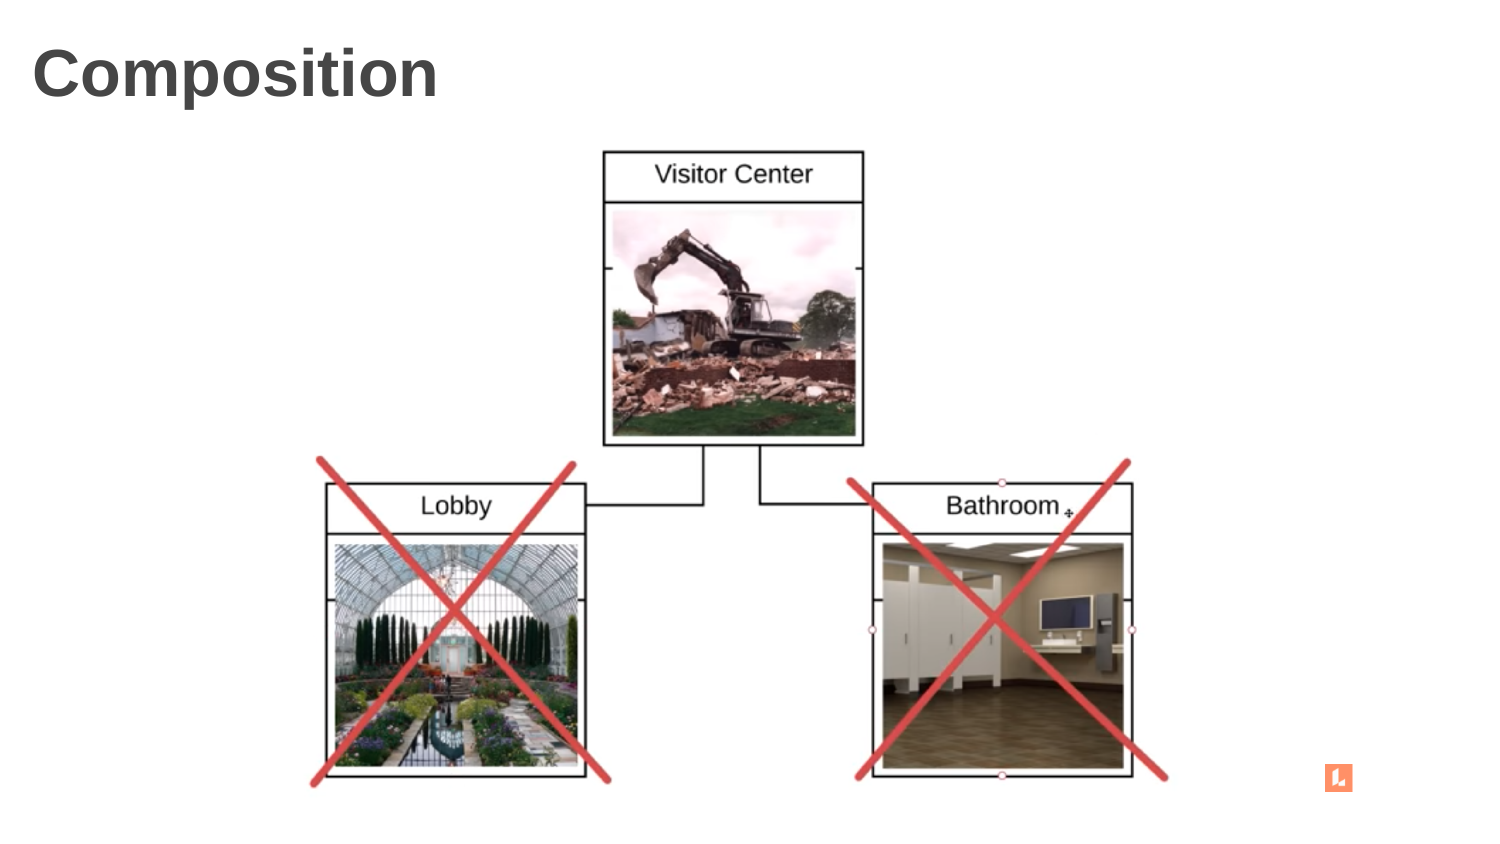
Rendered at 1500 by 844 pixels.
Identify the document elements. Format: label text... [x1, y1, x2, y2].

picture [168, 126, 1368, 808]
title Composition [17, 0, 1368, 141]
